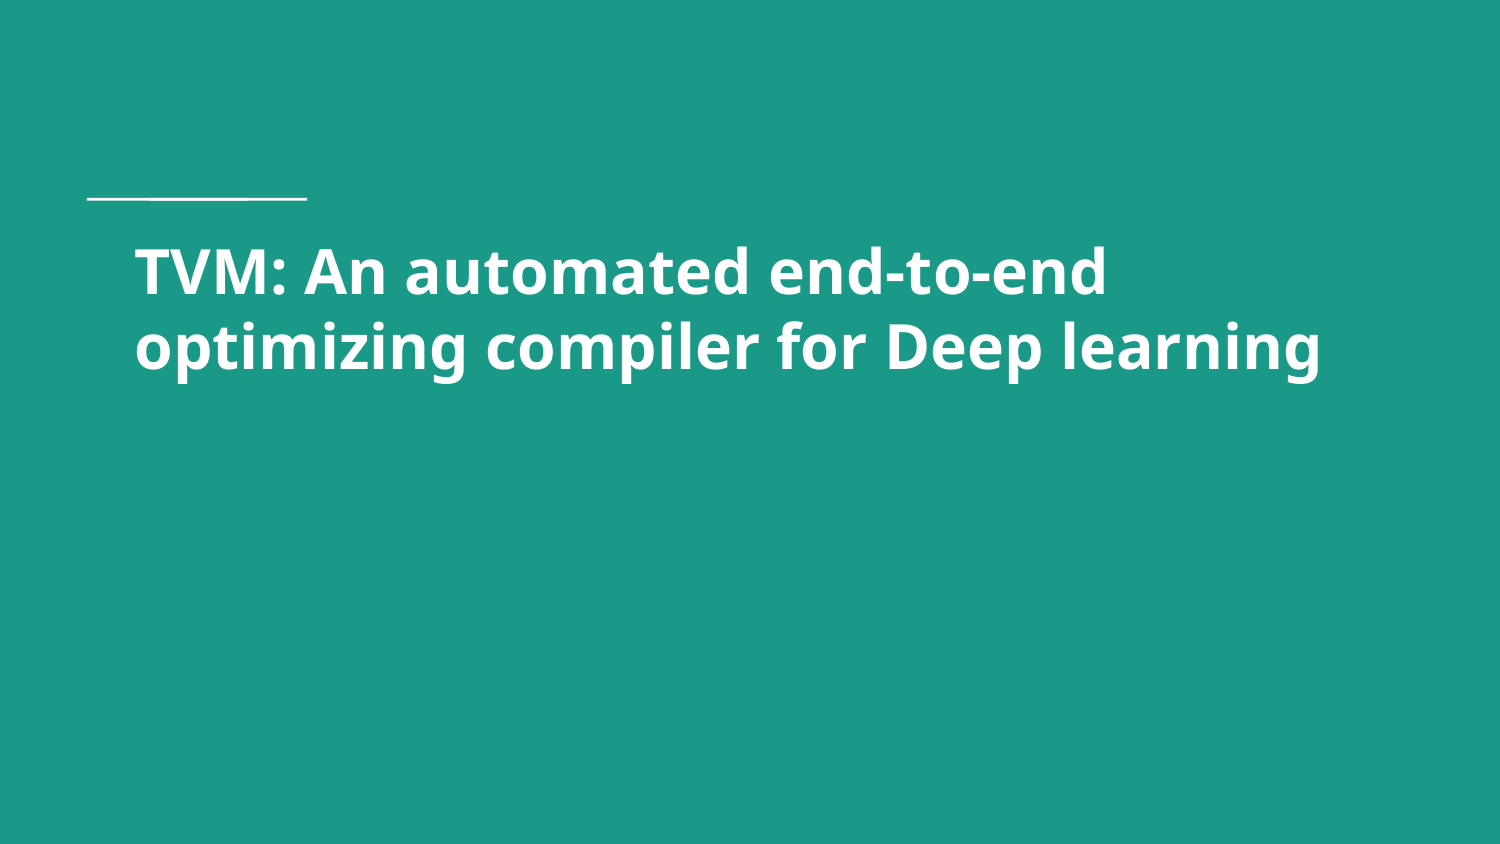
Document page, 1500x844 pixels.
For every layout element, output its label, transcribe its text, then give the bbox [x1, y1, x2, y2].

title TVM: An automated end-to-end optimizing compiler for Deep learning [119, 216, 1381, 466]
